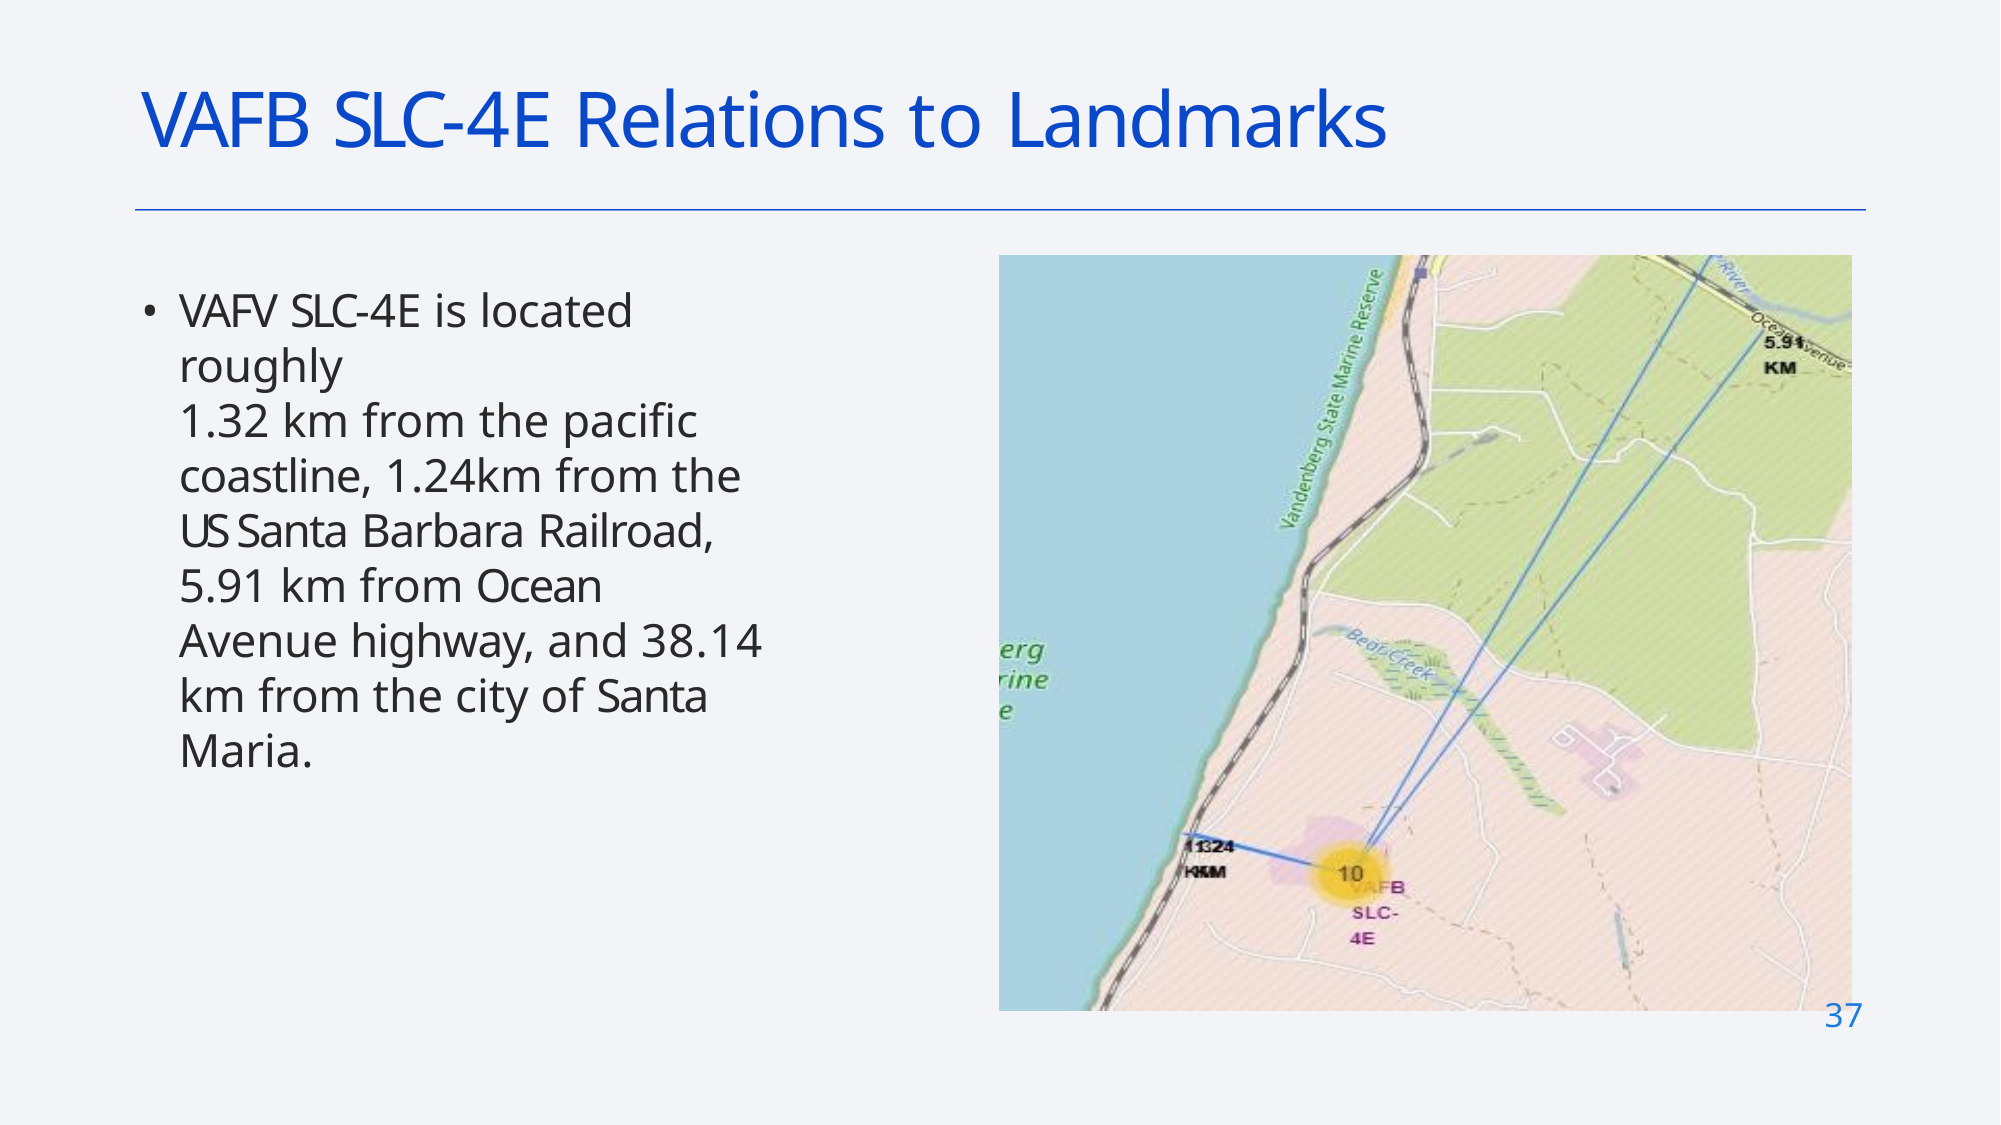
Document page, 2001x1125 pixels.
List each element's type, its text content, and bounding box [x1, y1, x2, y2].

title VAFB SLC-4E Relations to Landmarks [139, 68, 1861, 259]
picture [0, 0, 2000, 1125]
slide_number 37 [1818, 1001, 1873, 1125]
text_box VAFV SLC-4E is located roughly 1.32 km from the pacific coastline, 1.24km from the US Santa Barbara Railroad, 5.91 km from Ocean Avenue highway, and 38.14 km from the city of Santa Maria. [139, 280, 808, 777]
